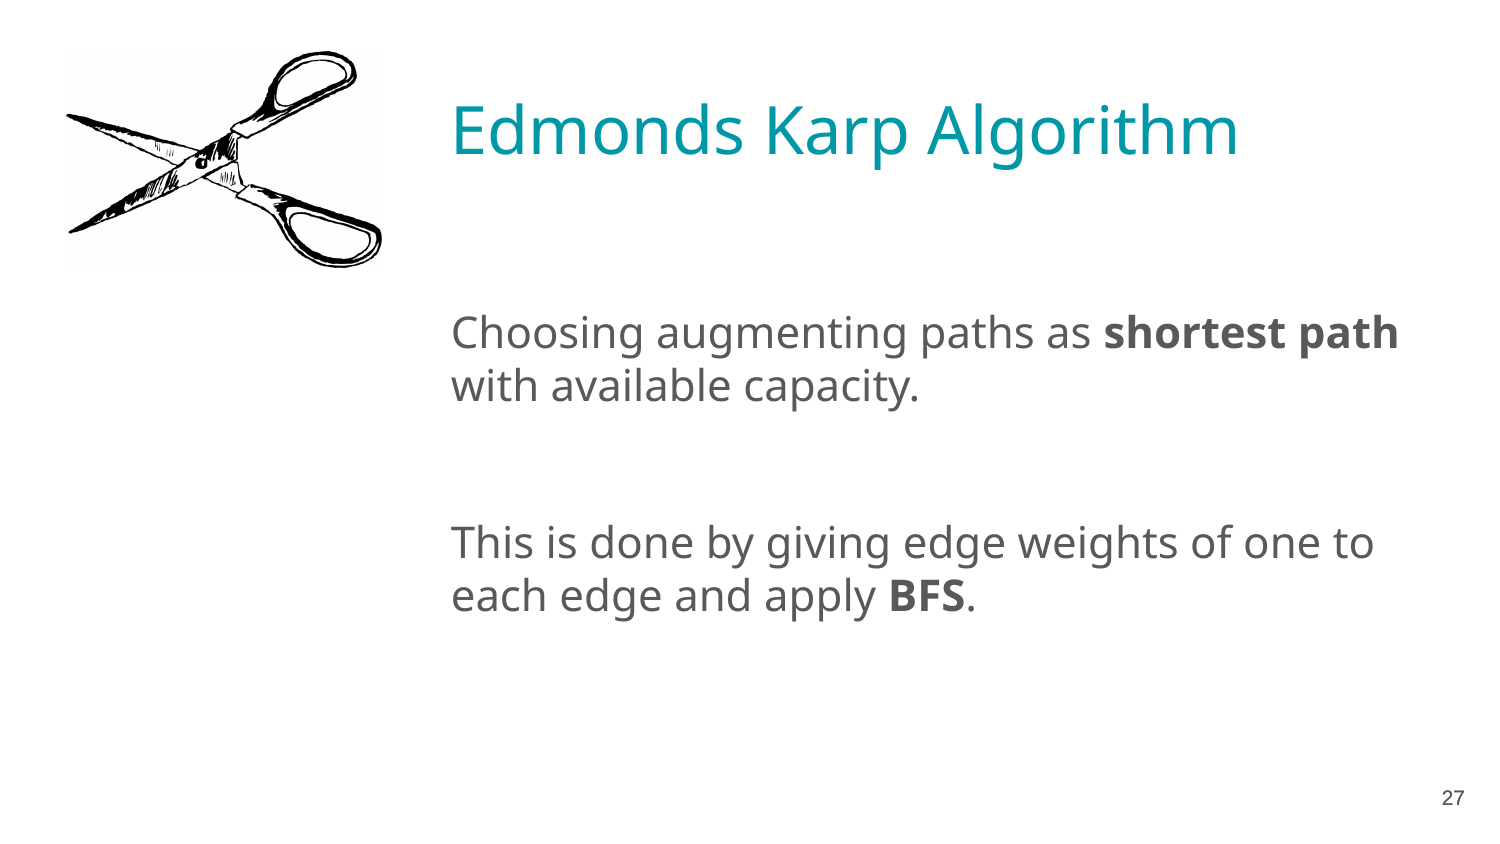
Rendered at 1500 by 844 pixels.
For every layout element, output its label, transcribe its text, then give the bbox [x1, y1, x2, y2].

title Edmonds Karp Algorithm [435, 72, 1449, 167]
list Choosing augmenting paths as shortest path with available capacity. This is done by giving edge weights of one to each edge and apply BFS. [435, 189, 1449, 789]
slide_number ‹#› [1389, 764, 1480, 830]
picture [66, 51, 382, 269]
